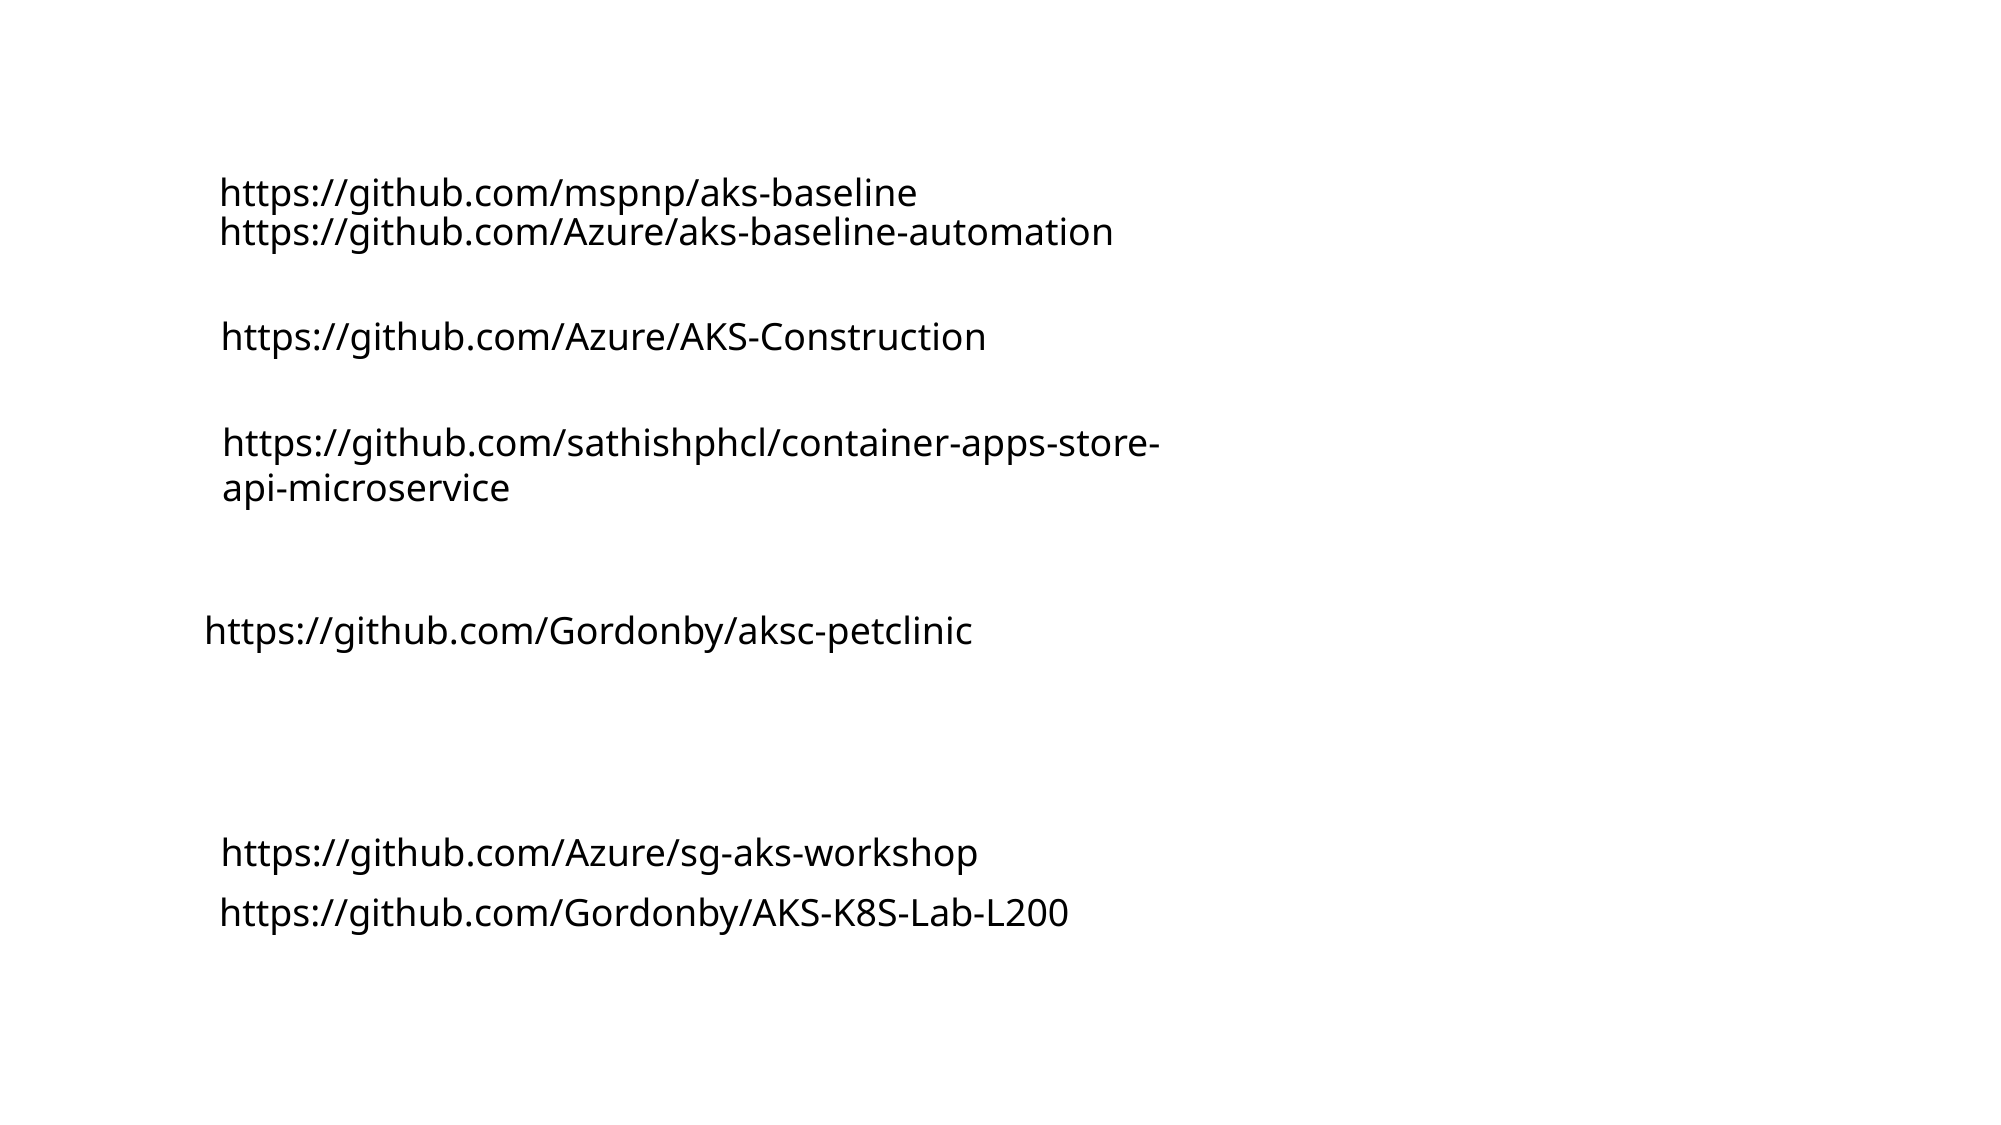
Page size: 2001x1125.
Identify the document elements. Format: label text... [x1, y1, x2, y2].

text_box https://github.com/Gordonby/AKS-K8S-Lab-L200 [204, 881, 1205, 942]
text_box https://github.com/Azure/sg-aks-workshop [205, 821, 1206, 882]
text_box https://github.com/mspnp/aks-baseline [204, 161, 1205, 222]
text_box https://github.com/Gordonby/aksc-petclinic [189, 599, 1190, 660]
text_box https://github.com/sathishphcl/container-apps-store-api-microservice [207, 411, 1208, 517]
text_box https://github.com/Azure/AKS-Construction [205, 305, 1206, 366]
text_box https://github.com/Azure/aks-baseline-automation [204, 222, 1205, 261]
